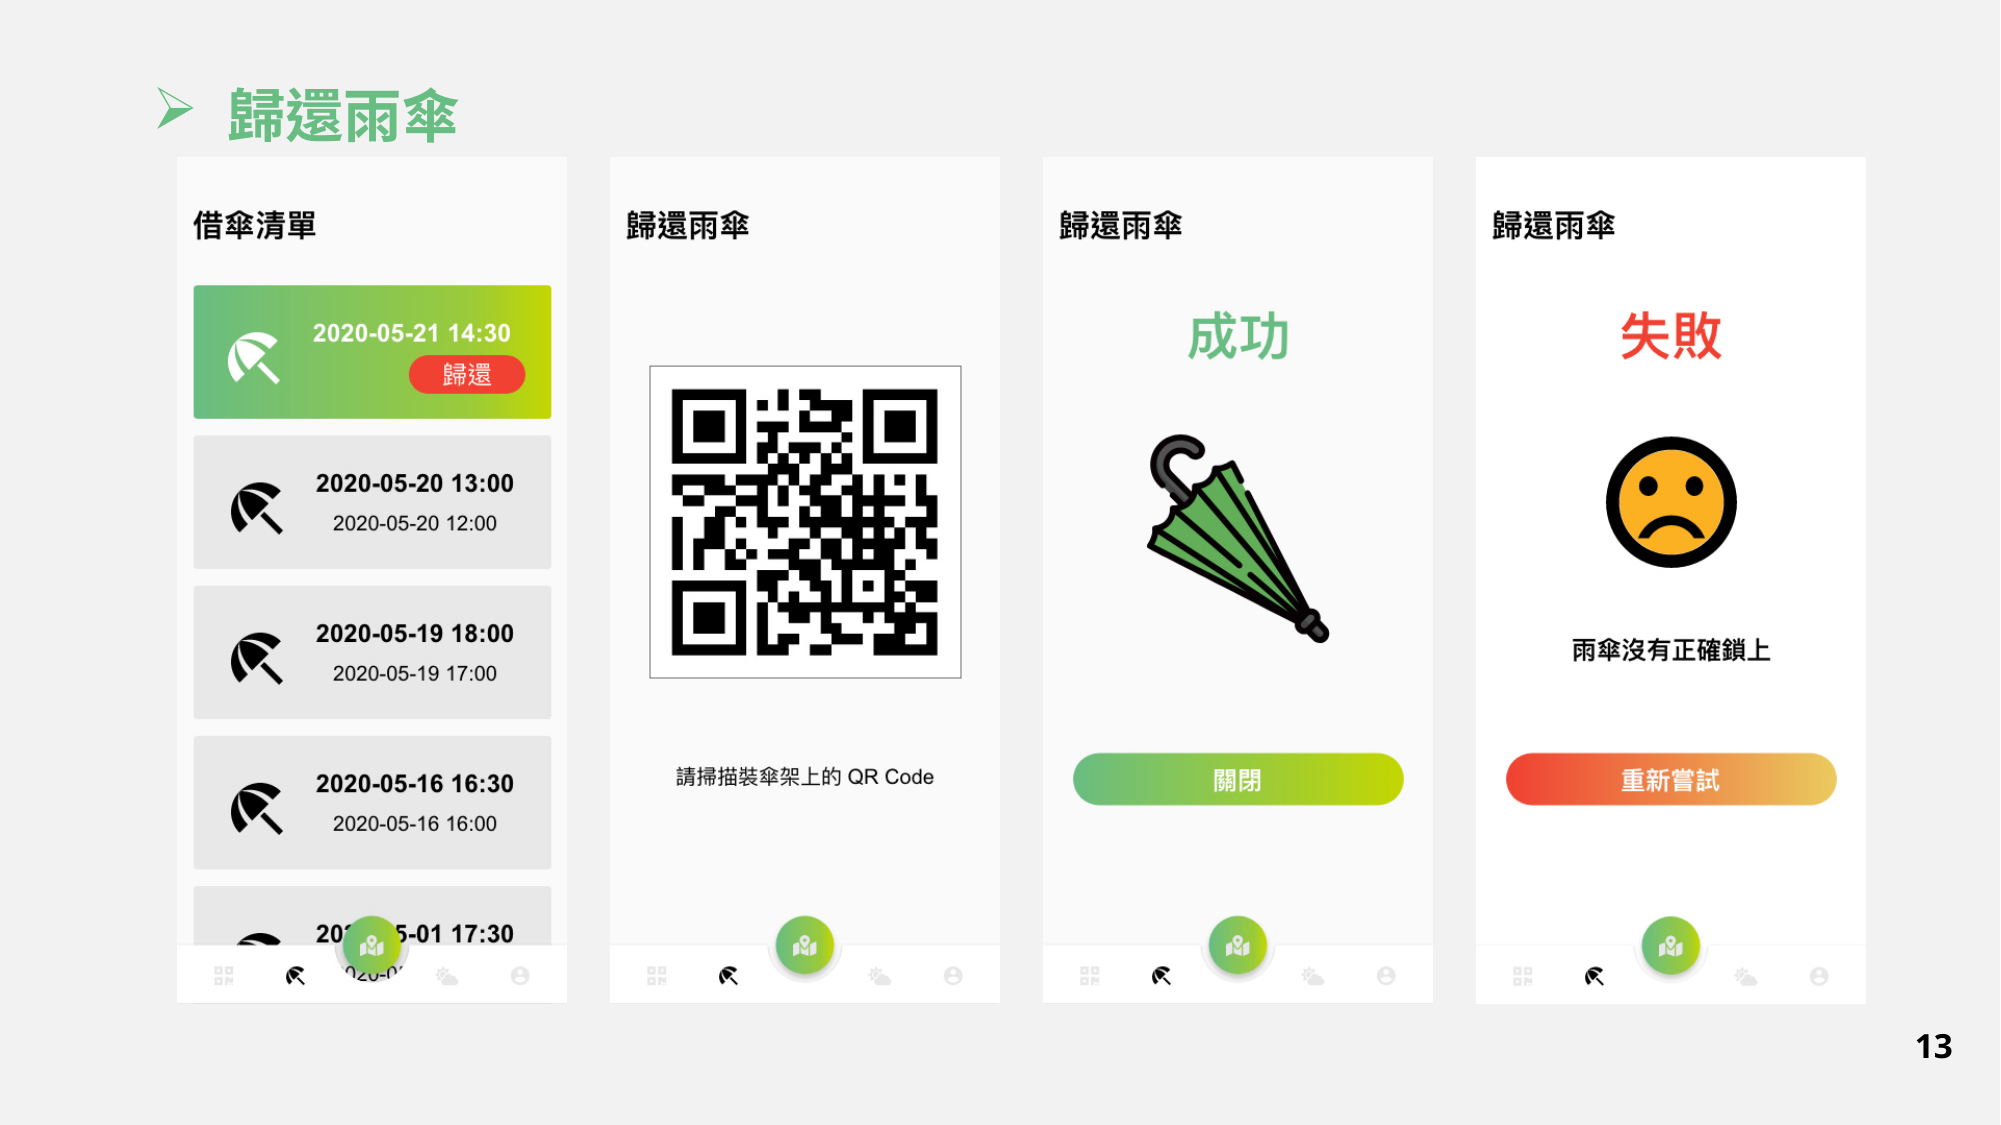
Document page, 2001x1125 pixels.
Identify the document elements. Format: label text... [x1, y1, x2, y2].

title 歸還雨傘 [137, 59, 1863, 178]
picture [610, 157, 1000, 1004]
picture [1476, 157, 1866, 1004]
picture [1043, 157, 1433, 1004]
picture [177, 157, 567, 1004]
list 13 [1889, 1003, 1979, 1093]
